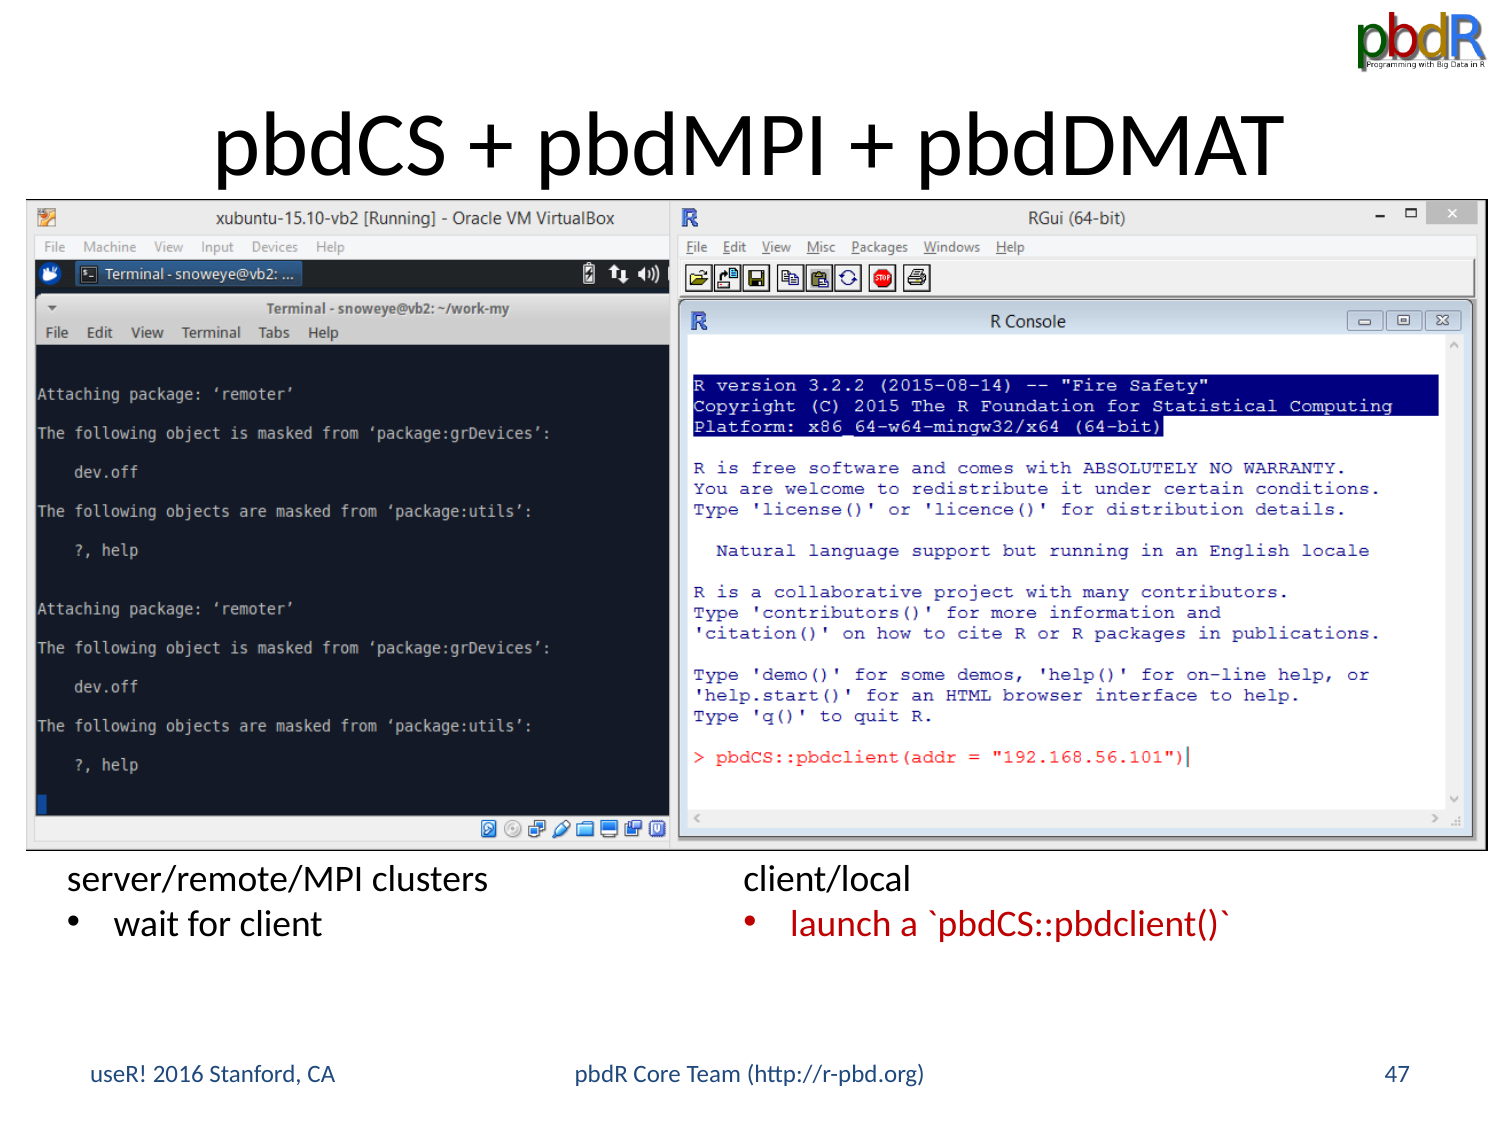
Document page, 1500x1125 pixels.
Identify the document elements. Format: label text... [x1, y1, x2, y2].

text_box client/local launch a `pbdCS::pbdclient()` [728, 859, 1246, 996]
slide_number useR! 2016 Stanford, CA [75, 1042, 425, 1103]
text_box server/remote/MPI clusters wait for client [52, 859, 504, 996]
picture [1358, 12, 1488, 73]
footer pbdR Core Team (http://r-pbd.org) [512, 1042, 988, 1103]
title pbdCS + pbdMPI + pbdDMAT [75, 45, 1425, 198]
picture [26, 199, 1488, 851]
slide_number 47 [1074, 1042, 1425, 1103]
